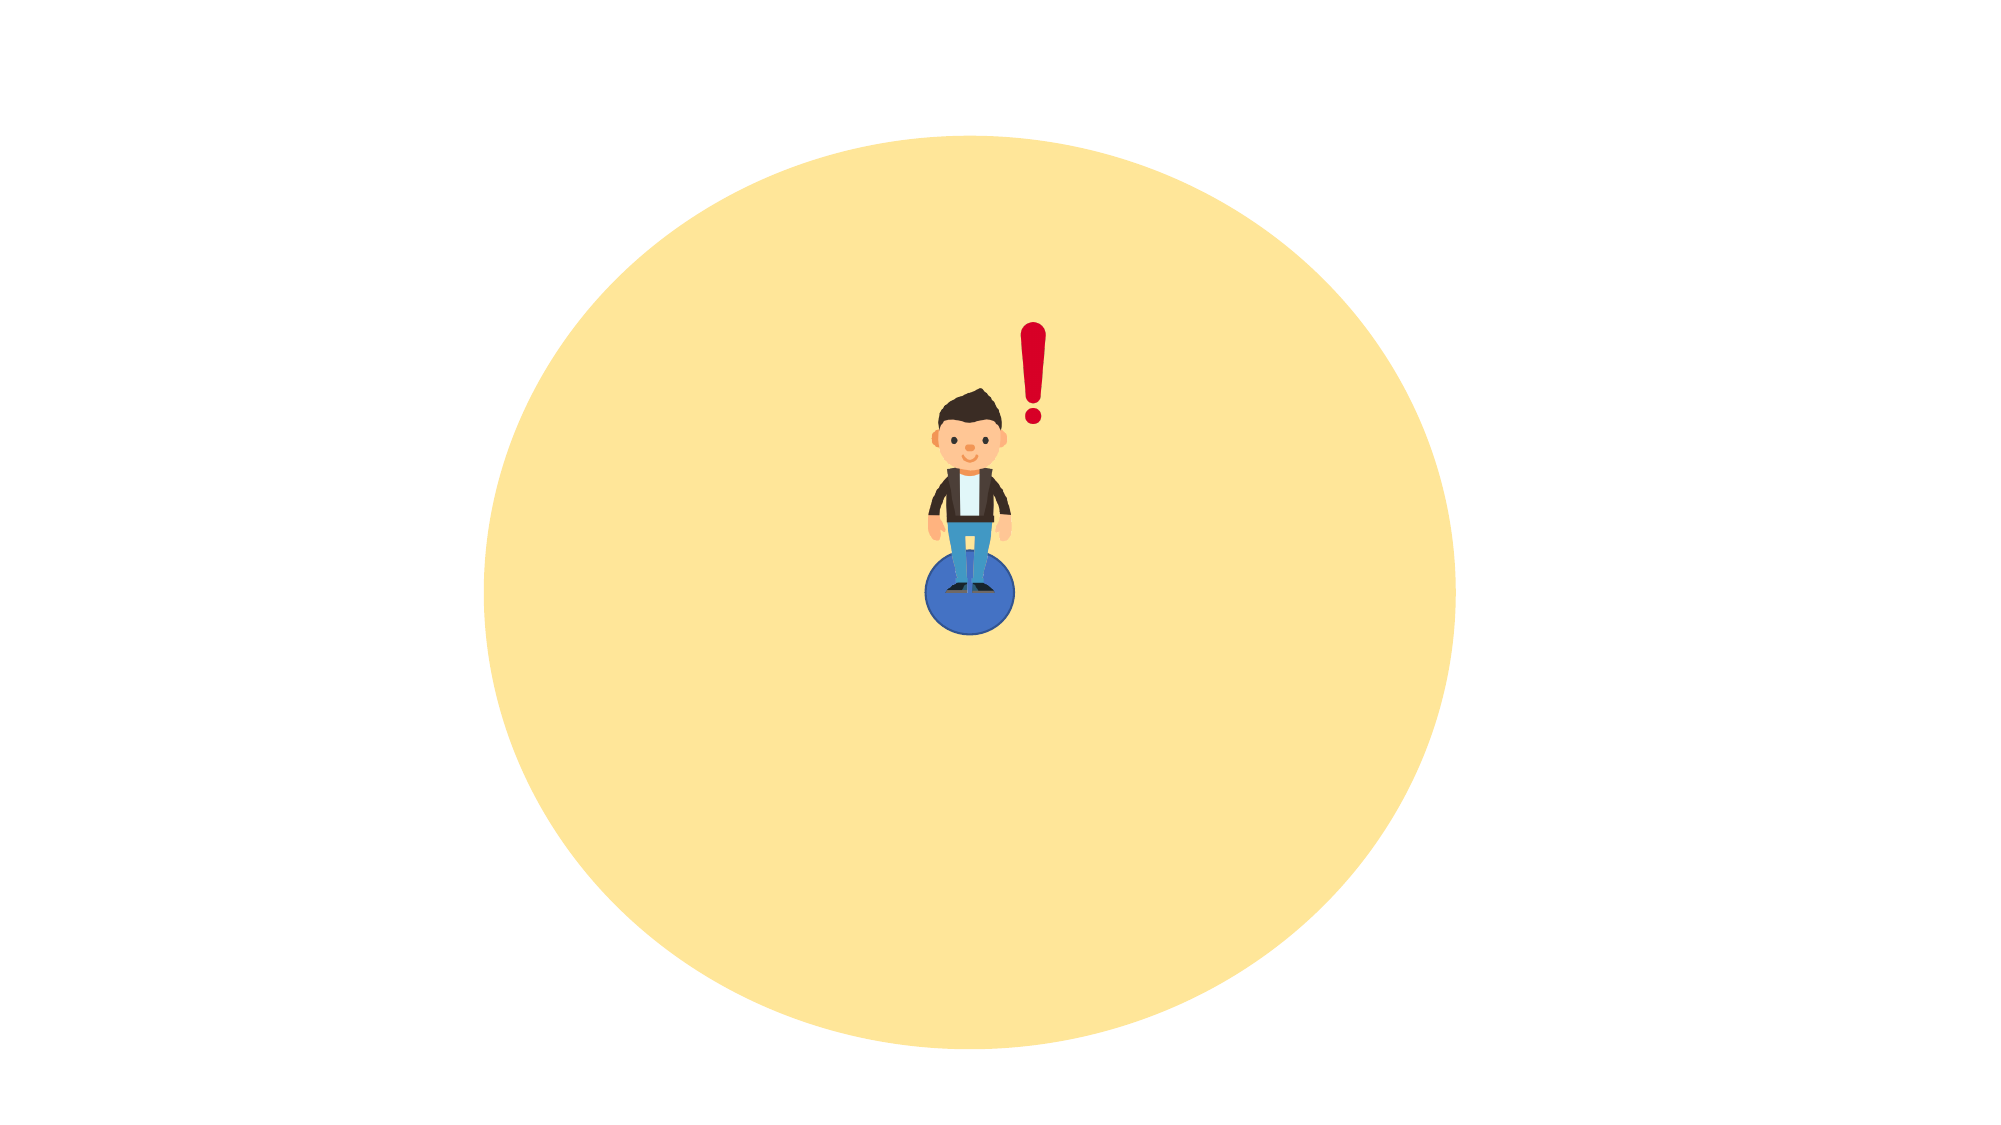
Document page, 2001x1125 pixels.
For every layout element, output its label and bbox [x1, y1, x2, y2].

text_box [924, 593, 1016, 636]
text_box [482, 134, 1457, 1051]
picture [867, 322, 1084, 593]
